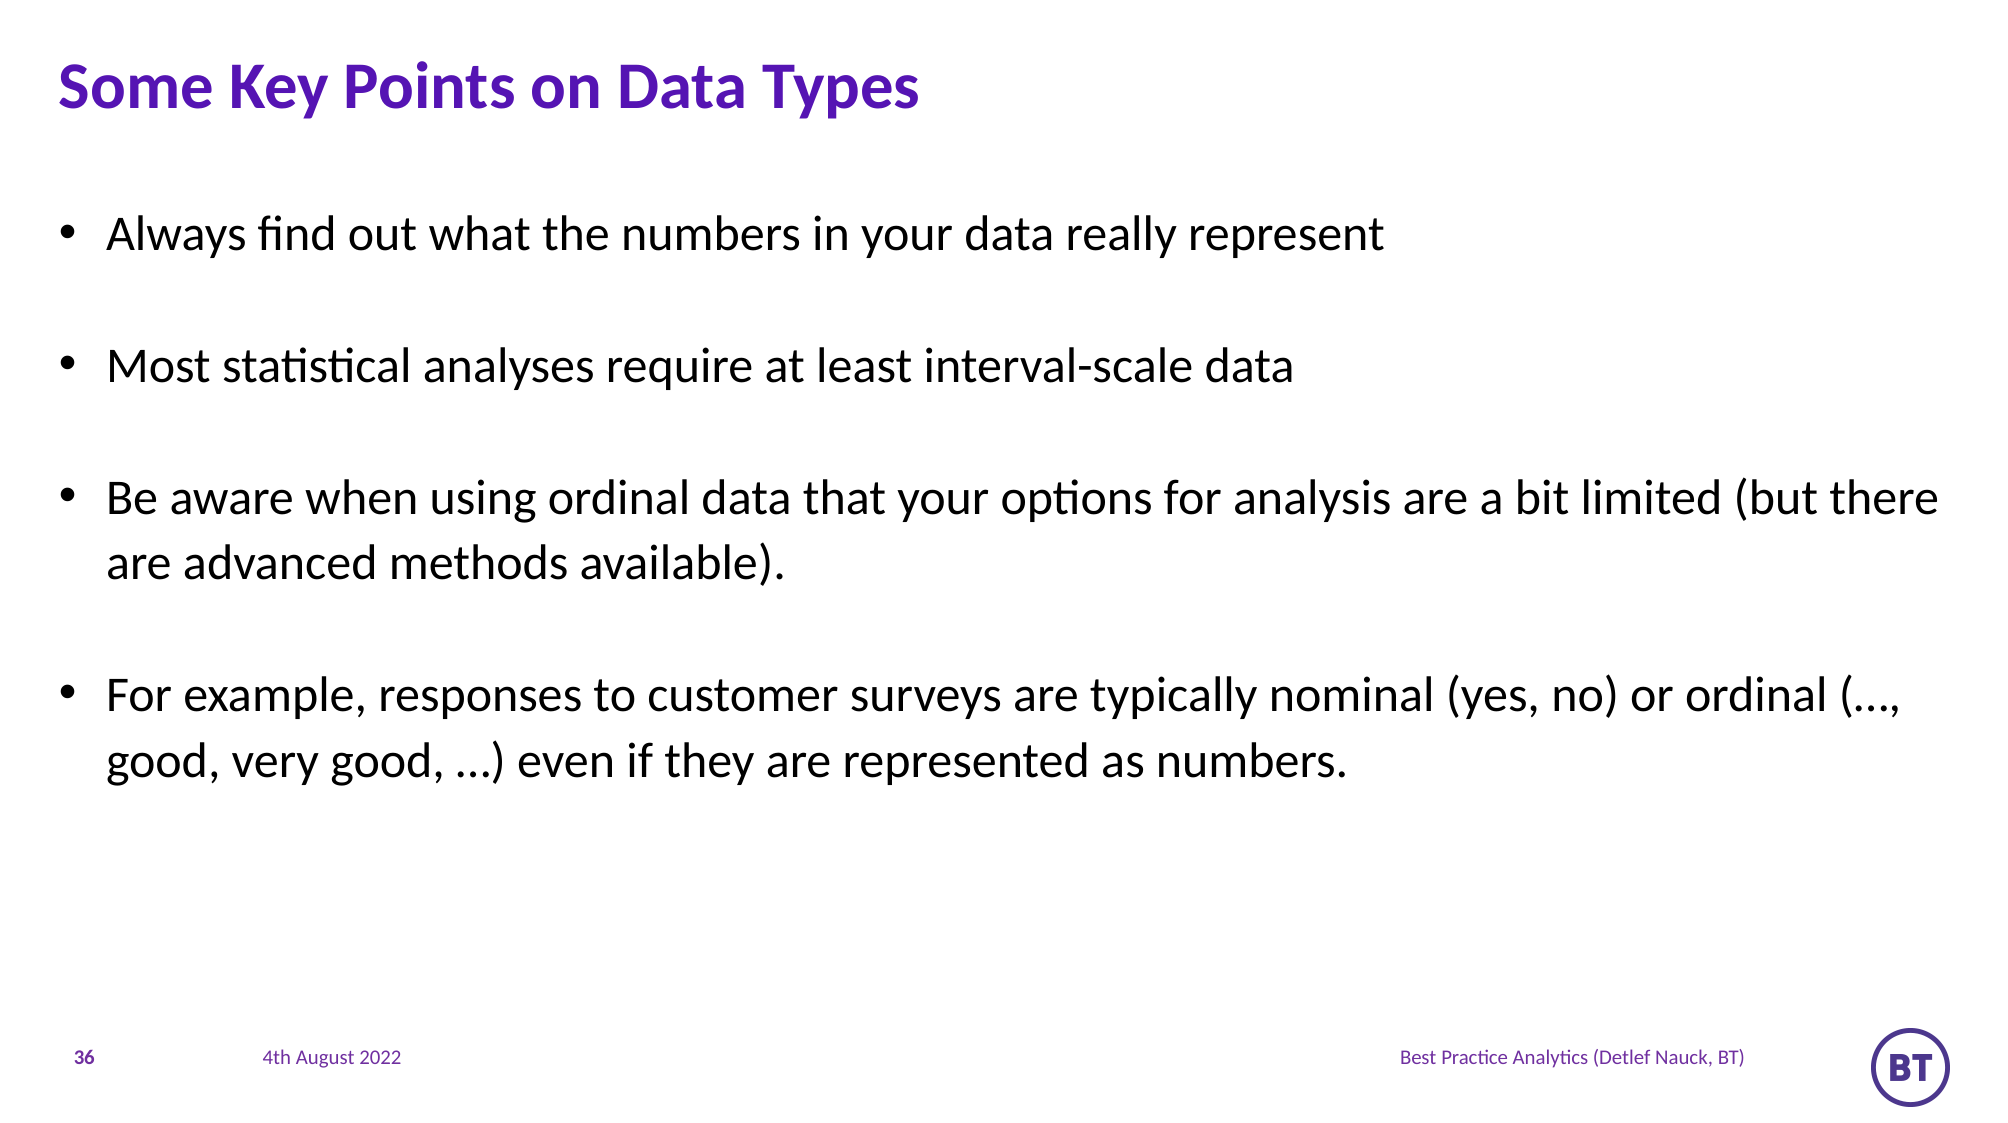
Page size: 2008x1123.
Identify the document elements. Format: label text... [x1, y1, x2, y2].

slide_number 36 [59, 1036, 119, 1080]
picture [1871, 1028, 1950, 1107]
footer Best Practice Analytics (Detlef Nauck, BT) [602, 1036, 1760, 1080]
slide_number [247, 1036, 555, 1080]
title Some Key Points on Data Types [59, 42, 1950, 173]
list Always find out what the numbers in your data really represent Most statistical analyses require at least interval-scale data Be aware when using ordinal data that your options for analysis are a bit limited (but there are advanced methods available). For example, responses to customer surveys are typically nominal (yes, no) or ordinal (…, good, very good, …) even if they are represented as numbers. [59, 194, 1950, 999]
